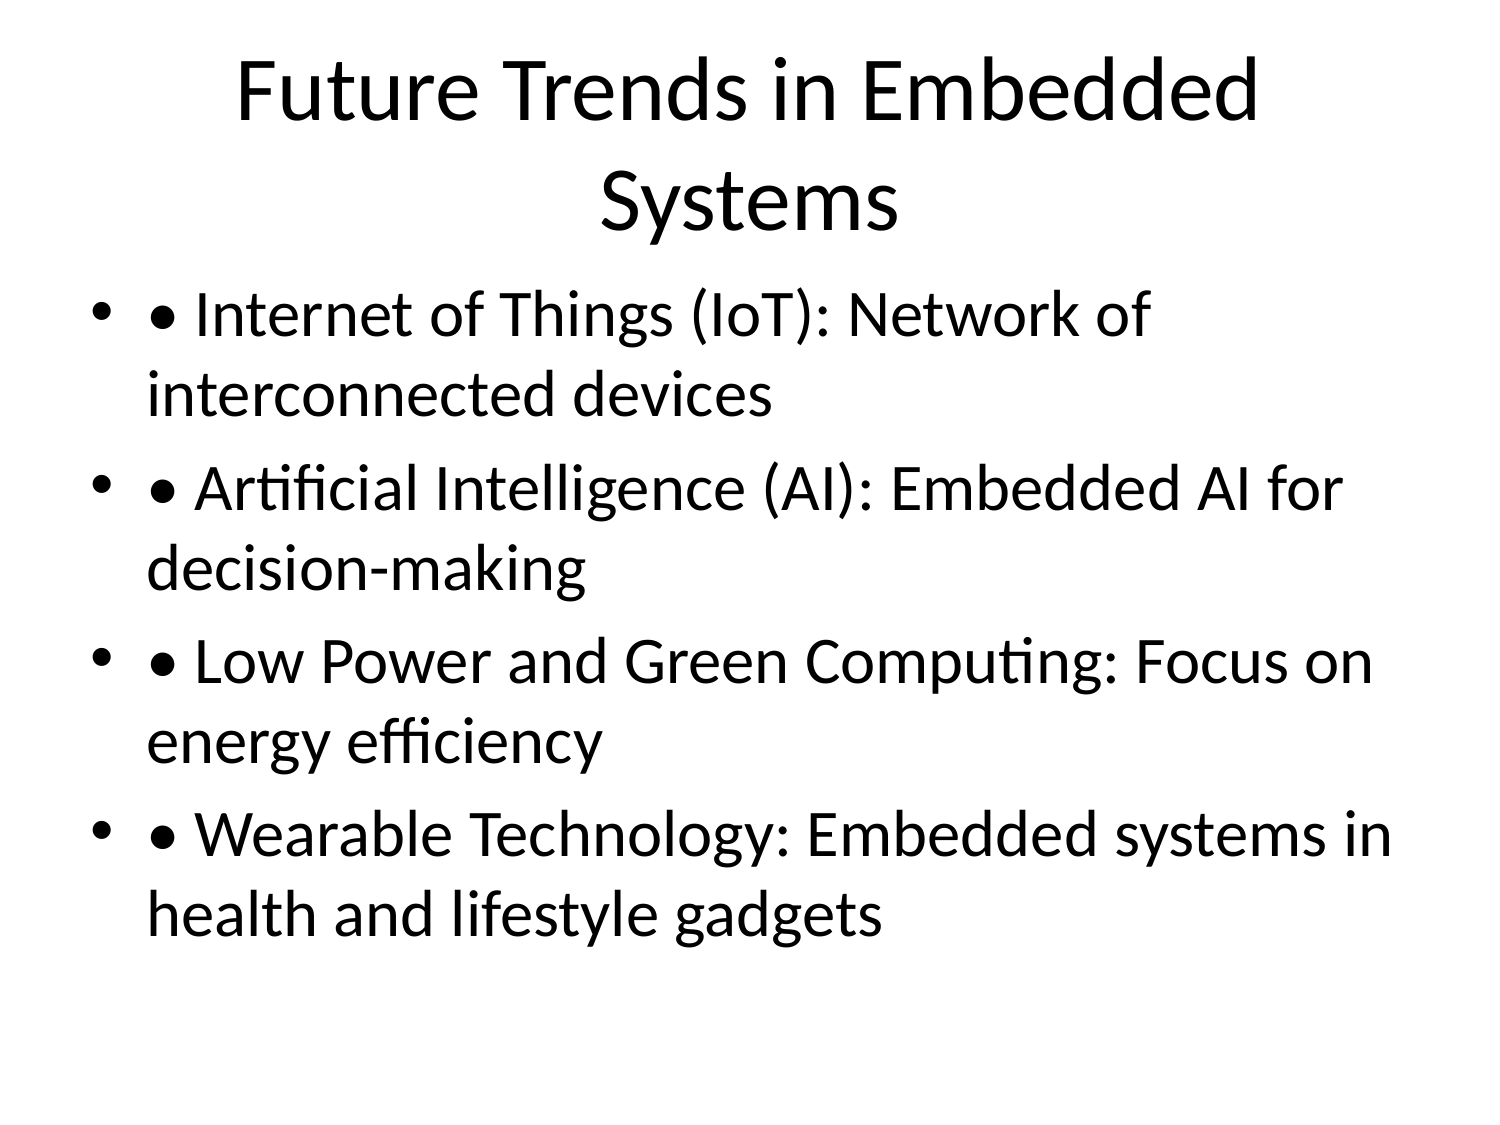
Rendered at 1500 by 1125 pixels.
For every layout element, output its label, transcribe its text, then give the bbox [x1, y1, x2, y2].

title Future Trends in Embedded Systems [75, 45, 1425, 233]
list • Internet of Things (IoT): Network of interconnected devices • Artificial Intelligence (AI): Embedded AI for decision-making • Low Power and Green Computing: Focus on energy efficiency • Wearable Technology: Embedded systems in health and lifestyle gadgets [75, 262, 1425, 1005]
